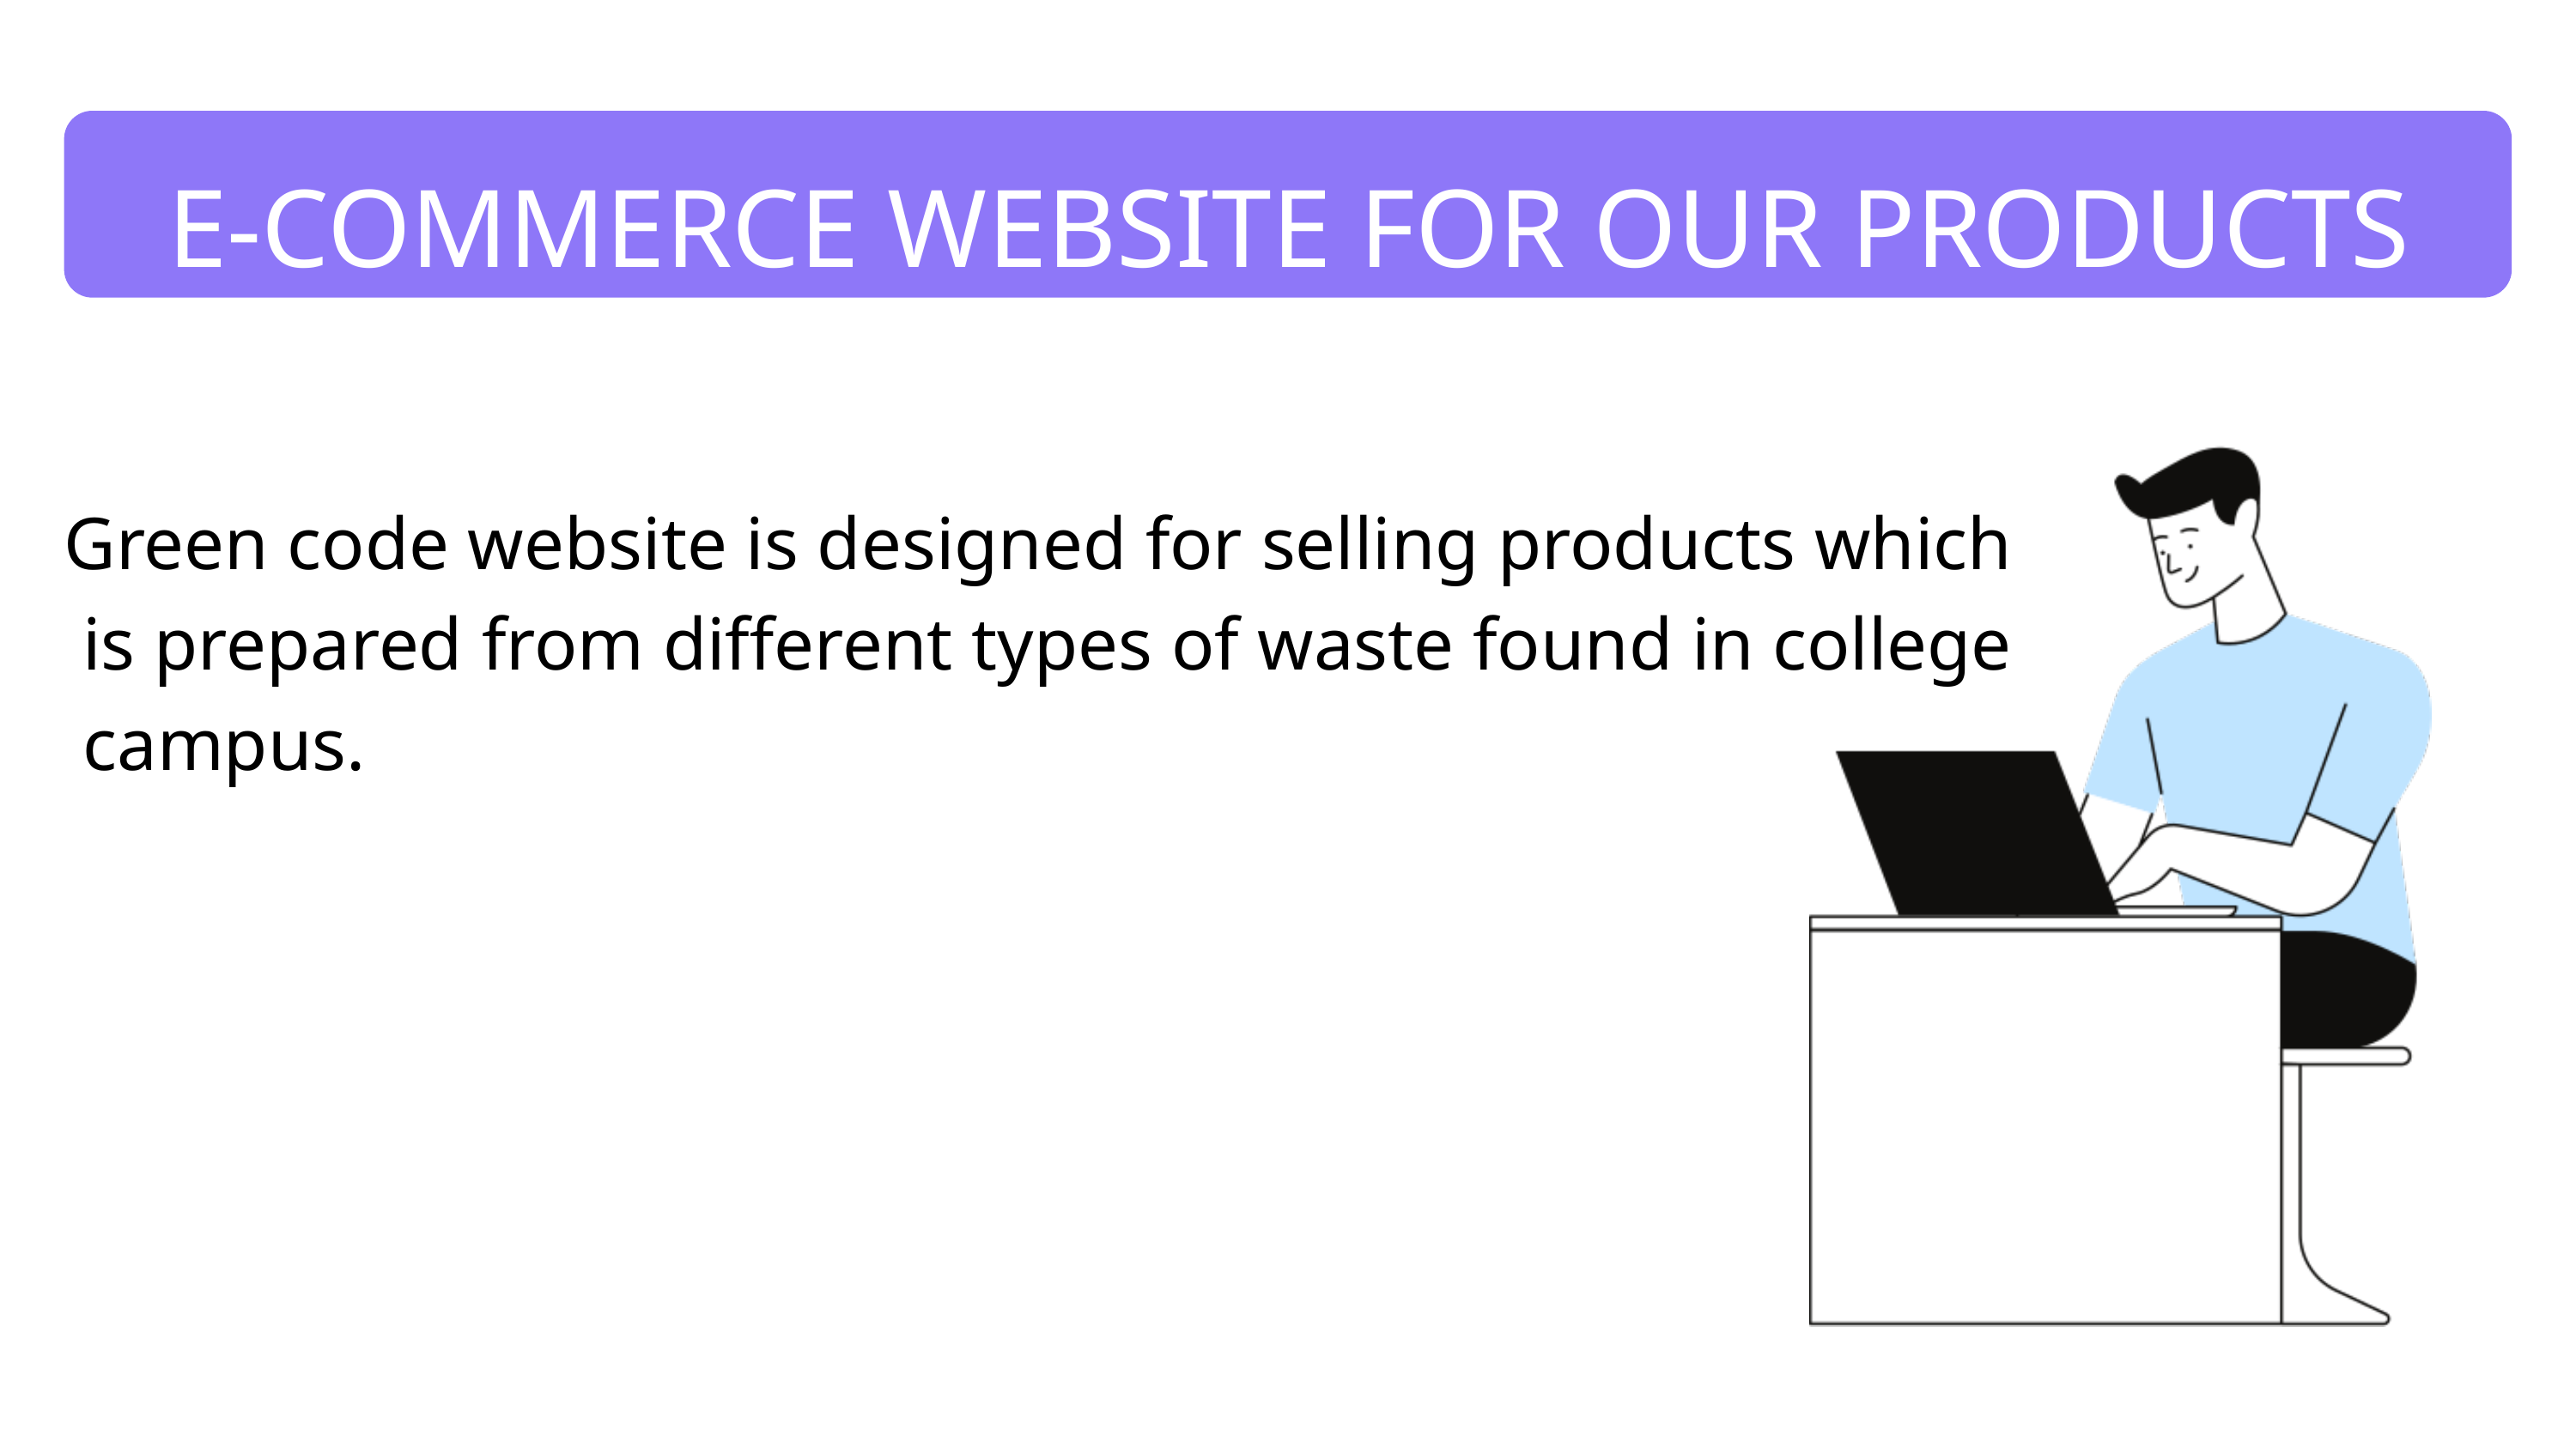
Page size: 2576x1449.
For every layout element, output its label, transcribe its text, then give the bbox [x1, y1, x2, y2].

text_box Green code website is designed for selling products which is prepared from different types of waste found in college campus. [64, 539, 1805, 785]
picture [1809, 440, 2432, 1327]
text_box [64, 0, 2513, 530]
